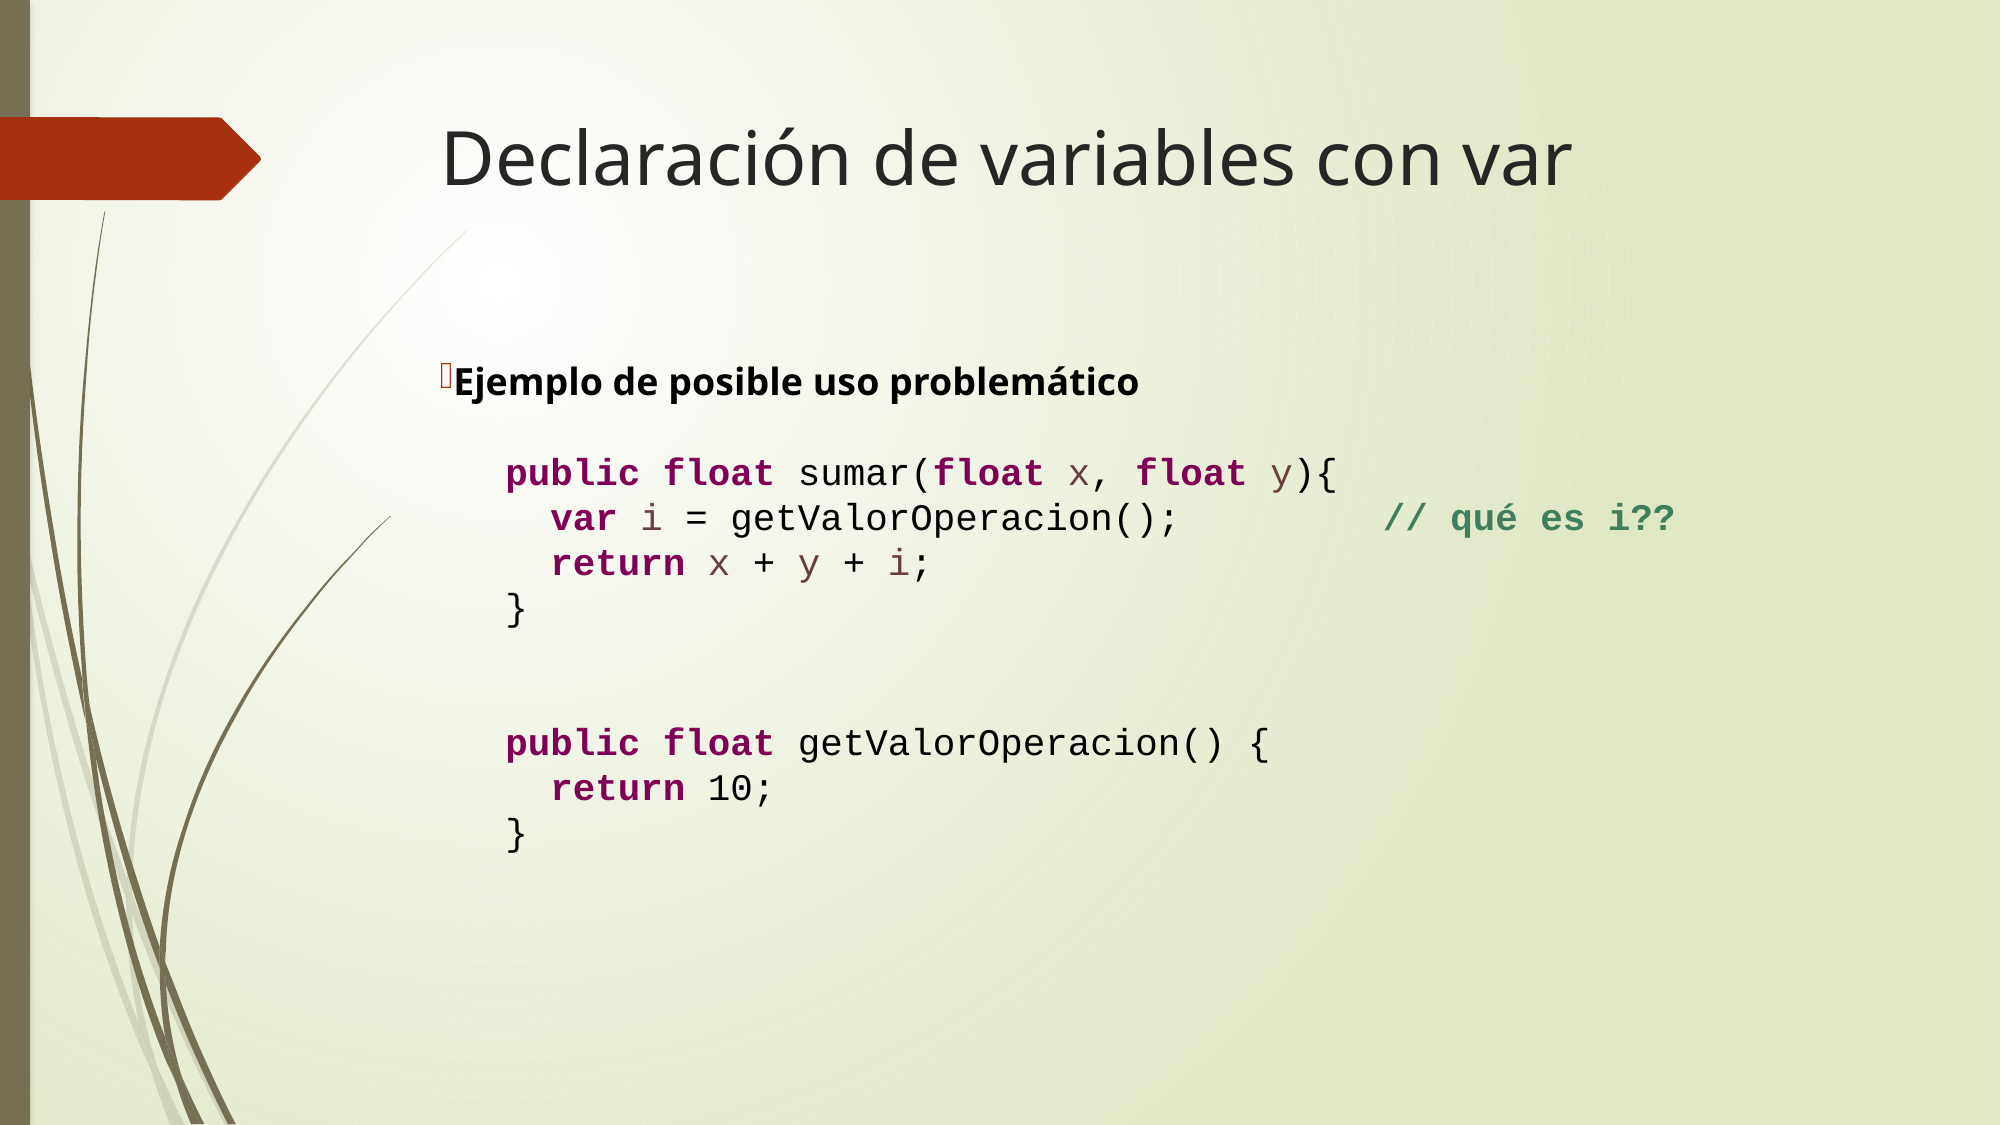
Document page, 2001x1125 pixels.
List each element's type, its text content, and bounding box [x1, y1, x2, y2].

title Declaración de variables con var [425, 102, 1888, 313]
list Ejemplo de posible uso problemático public float sumar(float x, float y){ var i = getValorOperacion(); // qué es i?? return x + y + i; } public float getValorOperacion() { return 10; } [424, 350, 1888, 970]
